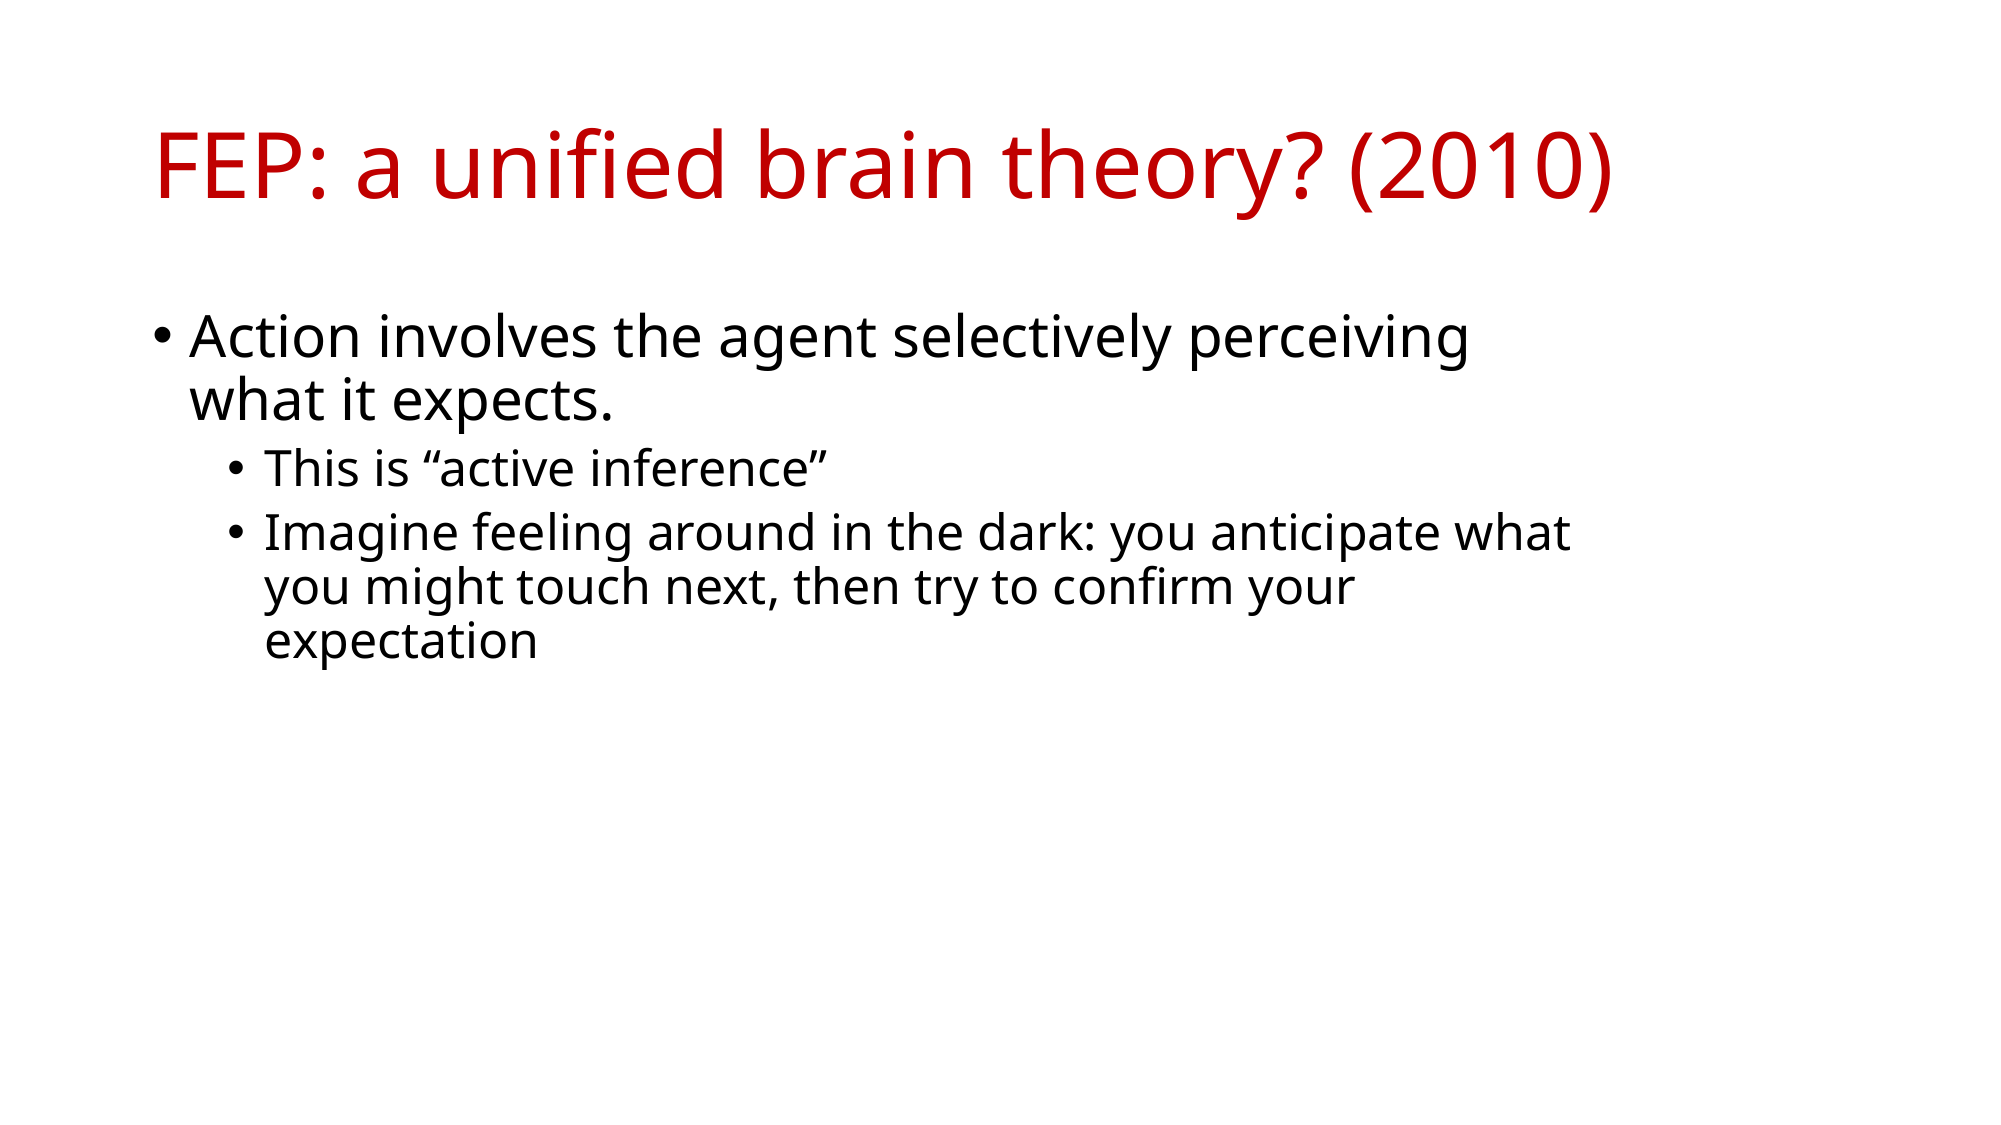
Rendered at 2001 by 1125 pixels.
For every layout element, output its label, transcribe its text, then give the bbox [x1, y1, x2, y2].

title FEP: a unified brain theory? (2010) [137, 59, 1863, 278]
list Action involves the agent selectively perceiving what it expects. This is “active inference” Imagine feeling around in the dark: you anticipate what you might touch next, then try to confirm your expectation [137, 299, 1599, 1014]
